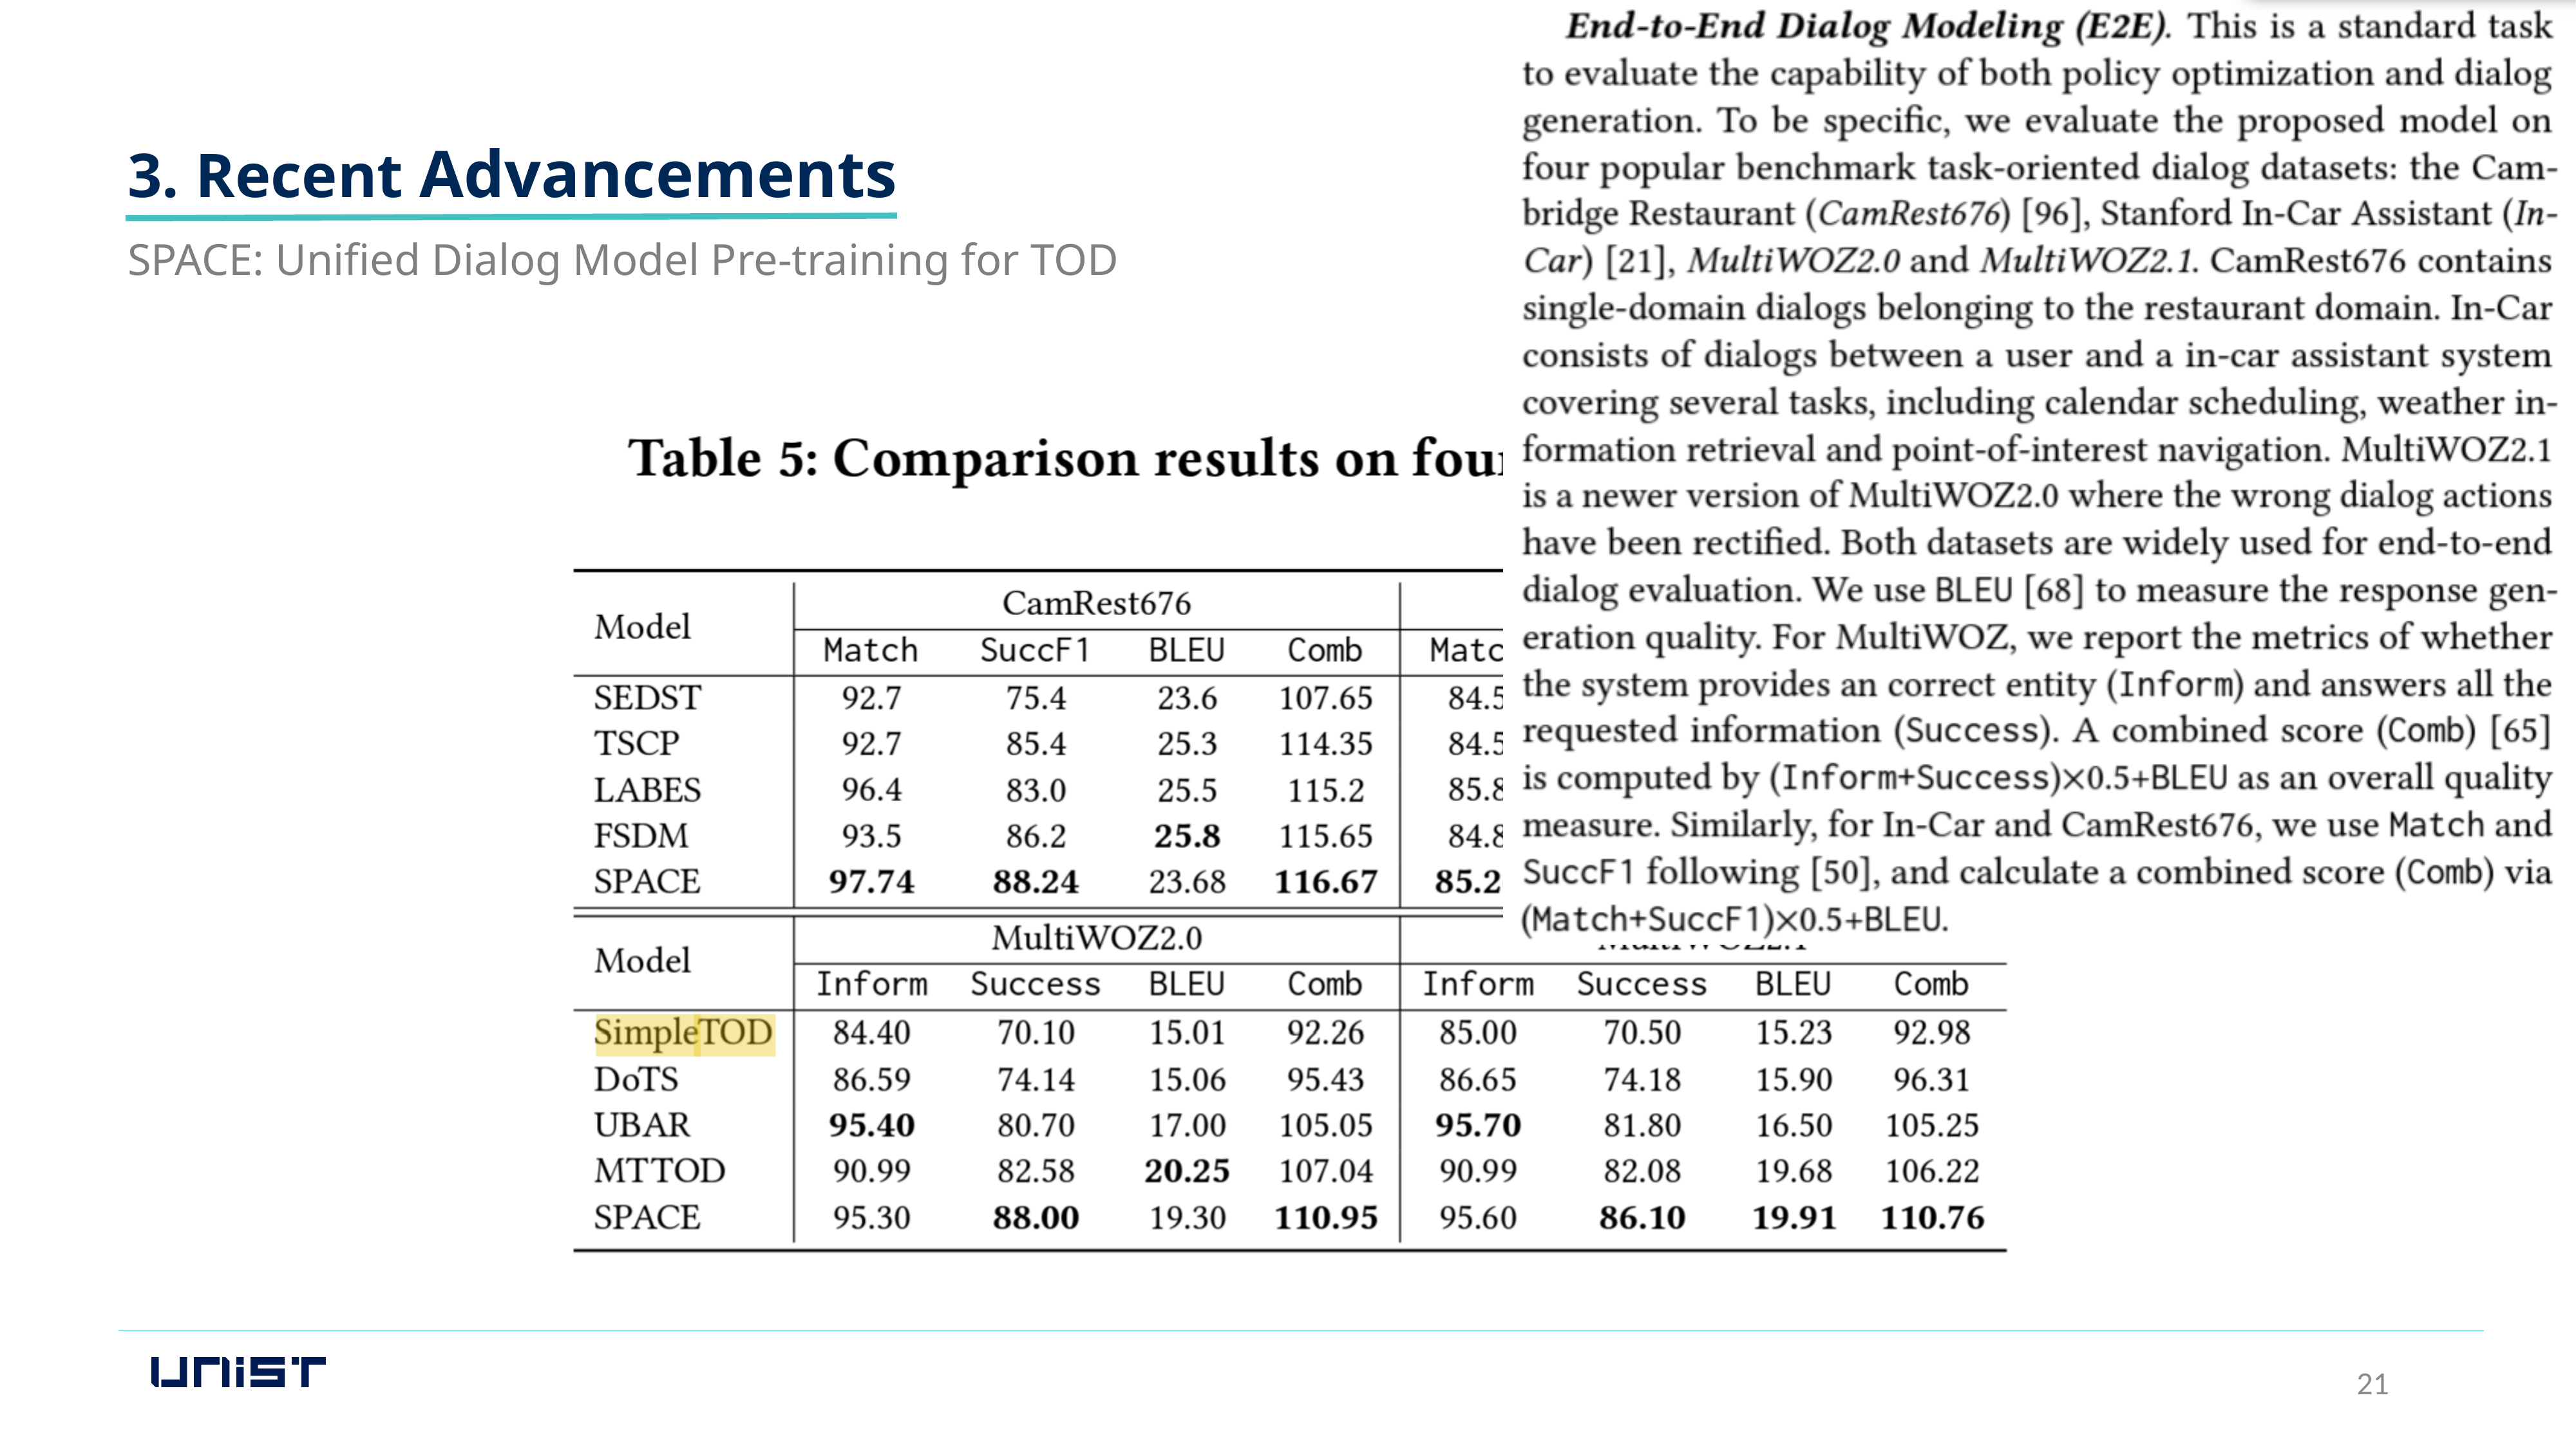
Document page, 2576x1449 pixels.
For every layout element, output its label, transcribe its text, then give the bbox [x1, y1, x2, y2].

picture [151, 1357, 326, 1387]
slide_number 21 [1819, 1343, 2399, 1421]
picture [562, 0, 2576, 1257]
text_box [125, 215, 897, 218]
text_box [118, 128, 1503, 290]
